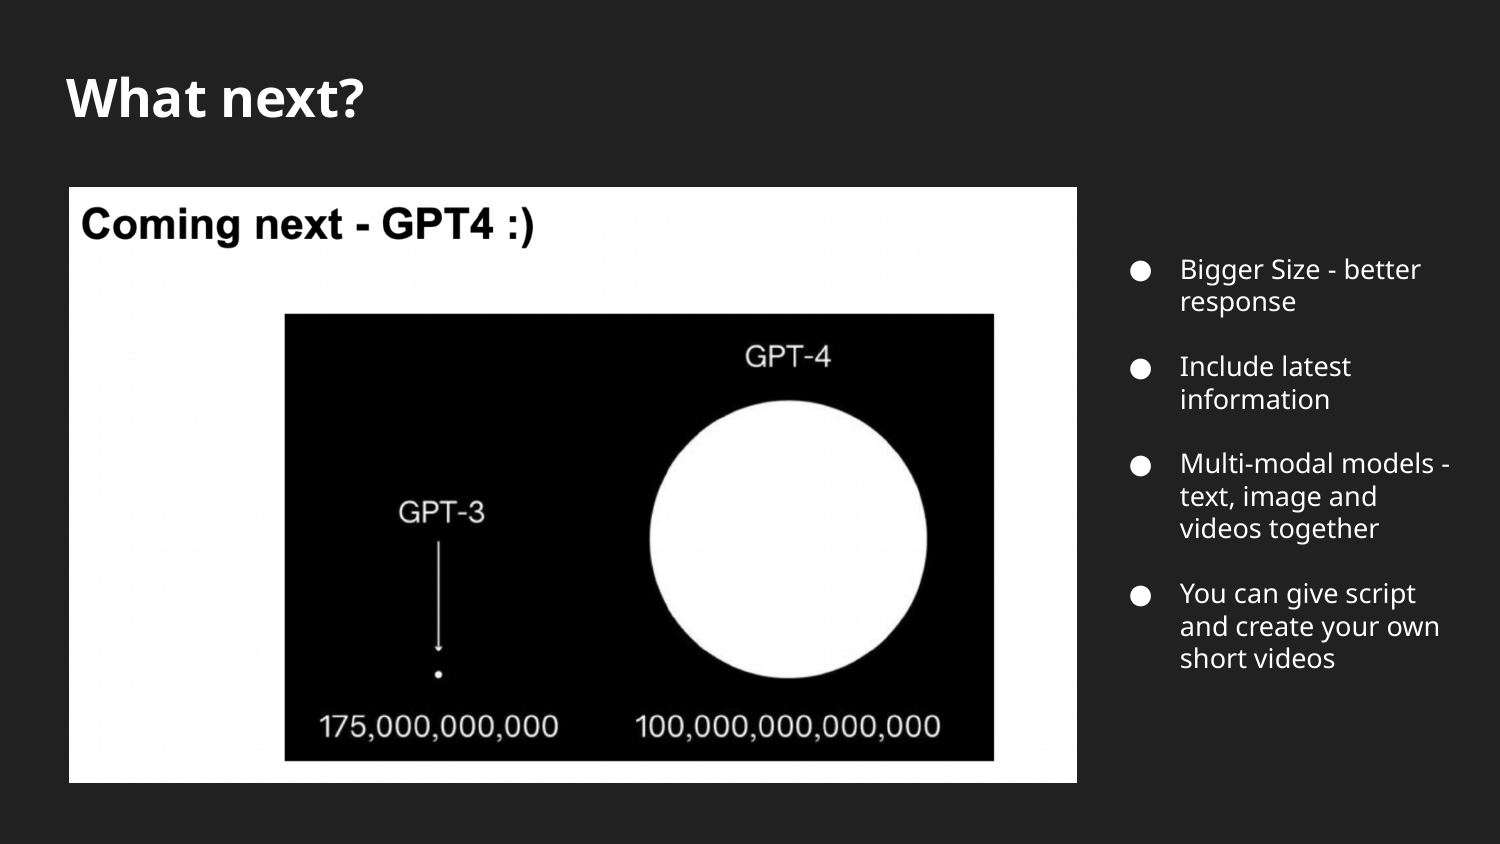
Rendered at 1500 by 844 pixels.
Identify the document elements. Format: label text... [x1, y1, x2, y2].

text_box Bigger Size - better response Include latest information Multi-modal models - text, image and videos together You can give script and create your own short videos [1090, 237, 1476, 690]
picture [69, 187, 1077, 783]
title What next? [51, 49, 1449, 144]
